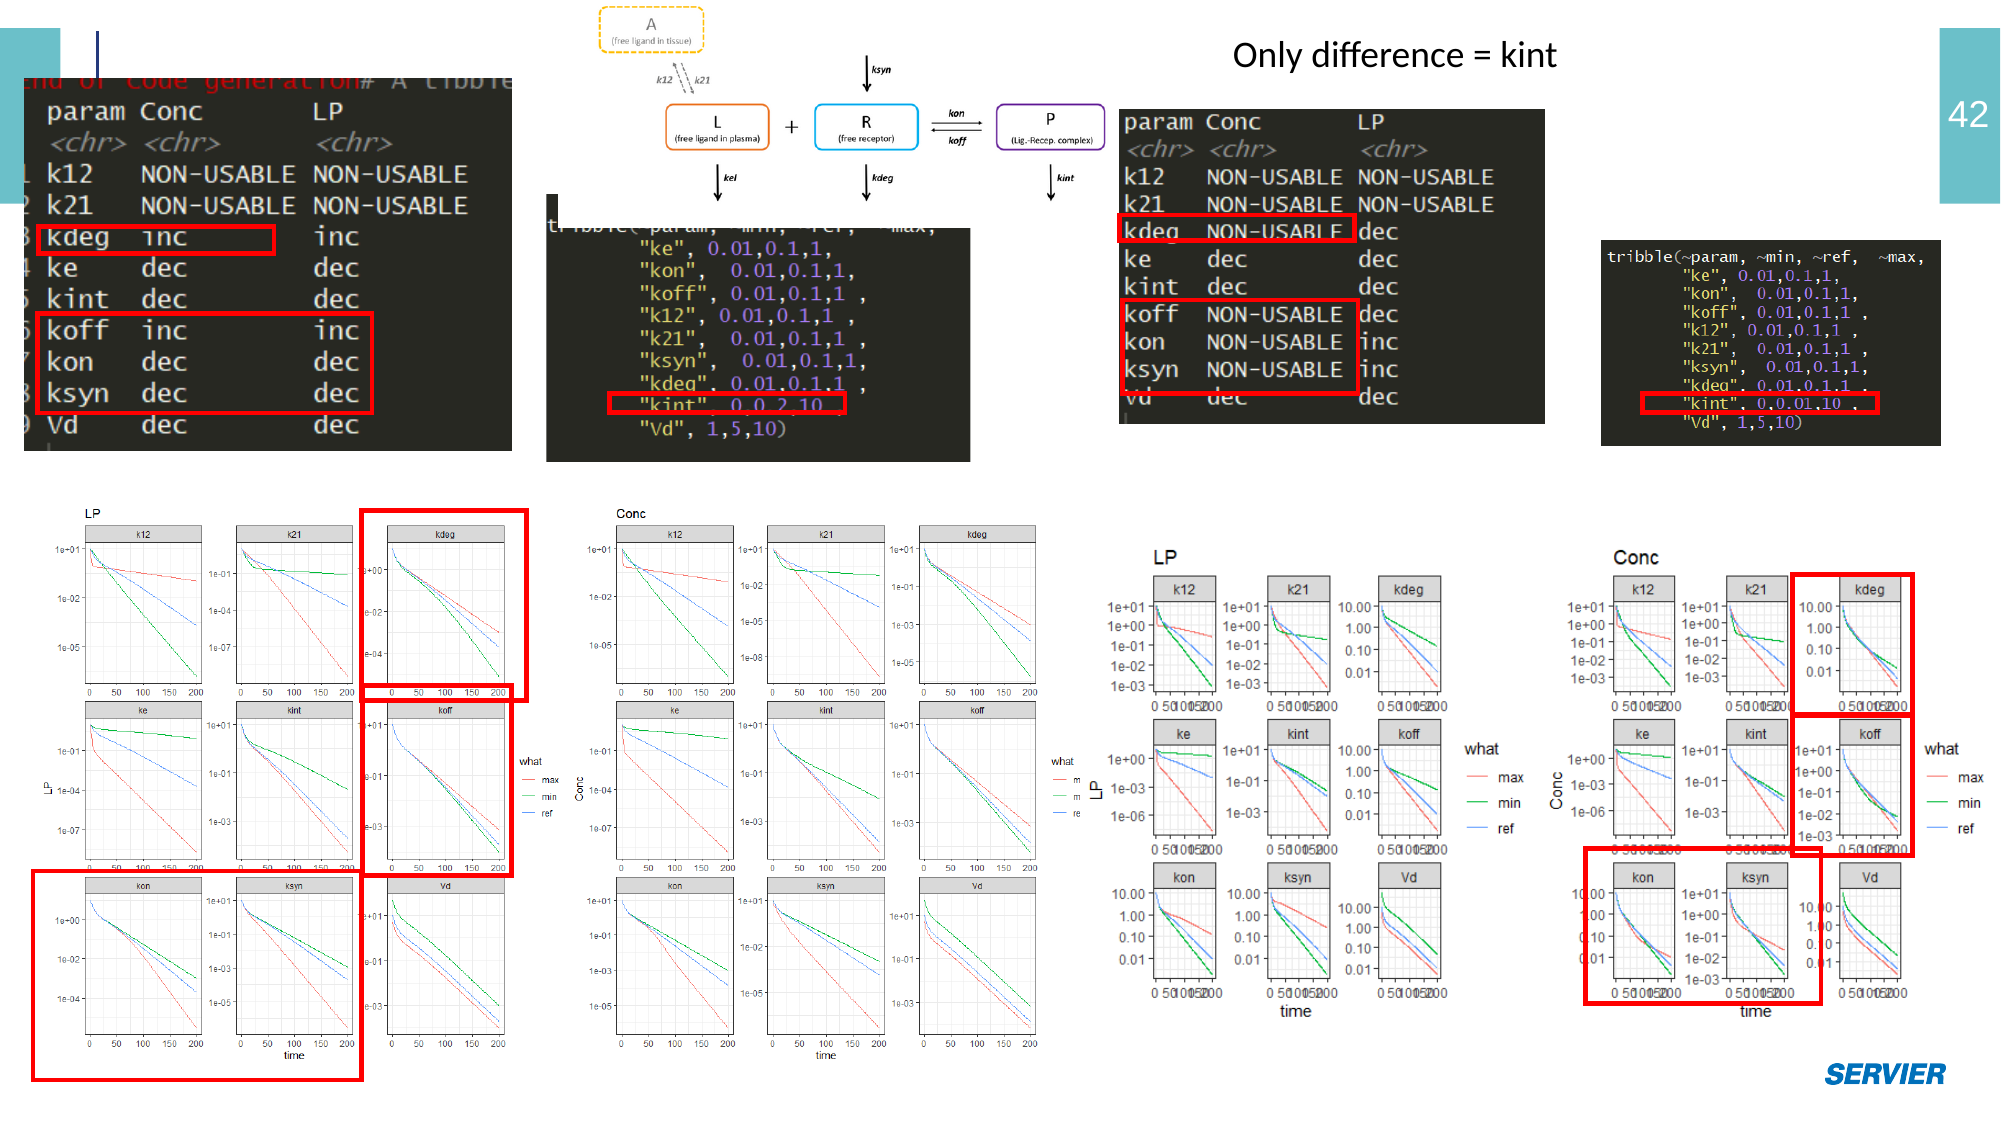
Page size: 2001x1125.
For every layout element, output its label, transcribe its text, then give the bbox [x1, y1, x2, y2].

text_box [32, 870, 362, 1081]
picture [1825, 1063, 1946, 1085]
picture [37, 502, 2000, 1066]
text_box Only difference = kint [1218, 22, 1802, 83]
picture [24, 78, 512, 451]
picture [1601, 240, 1941, 446]
picture [546, 0, 1545, 462]
